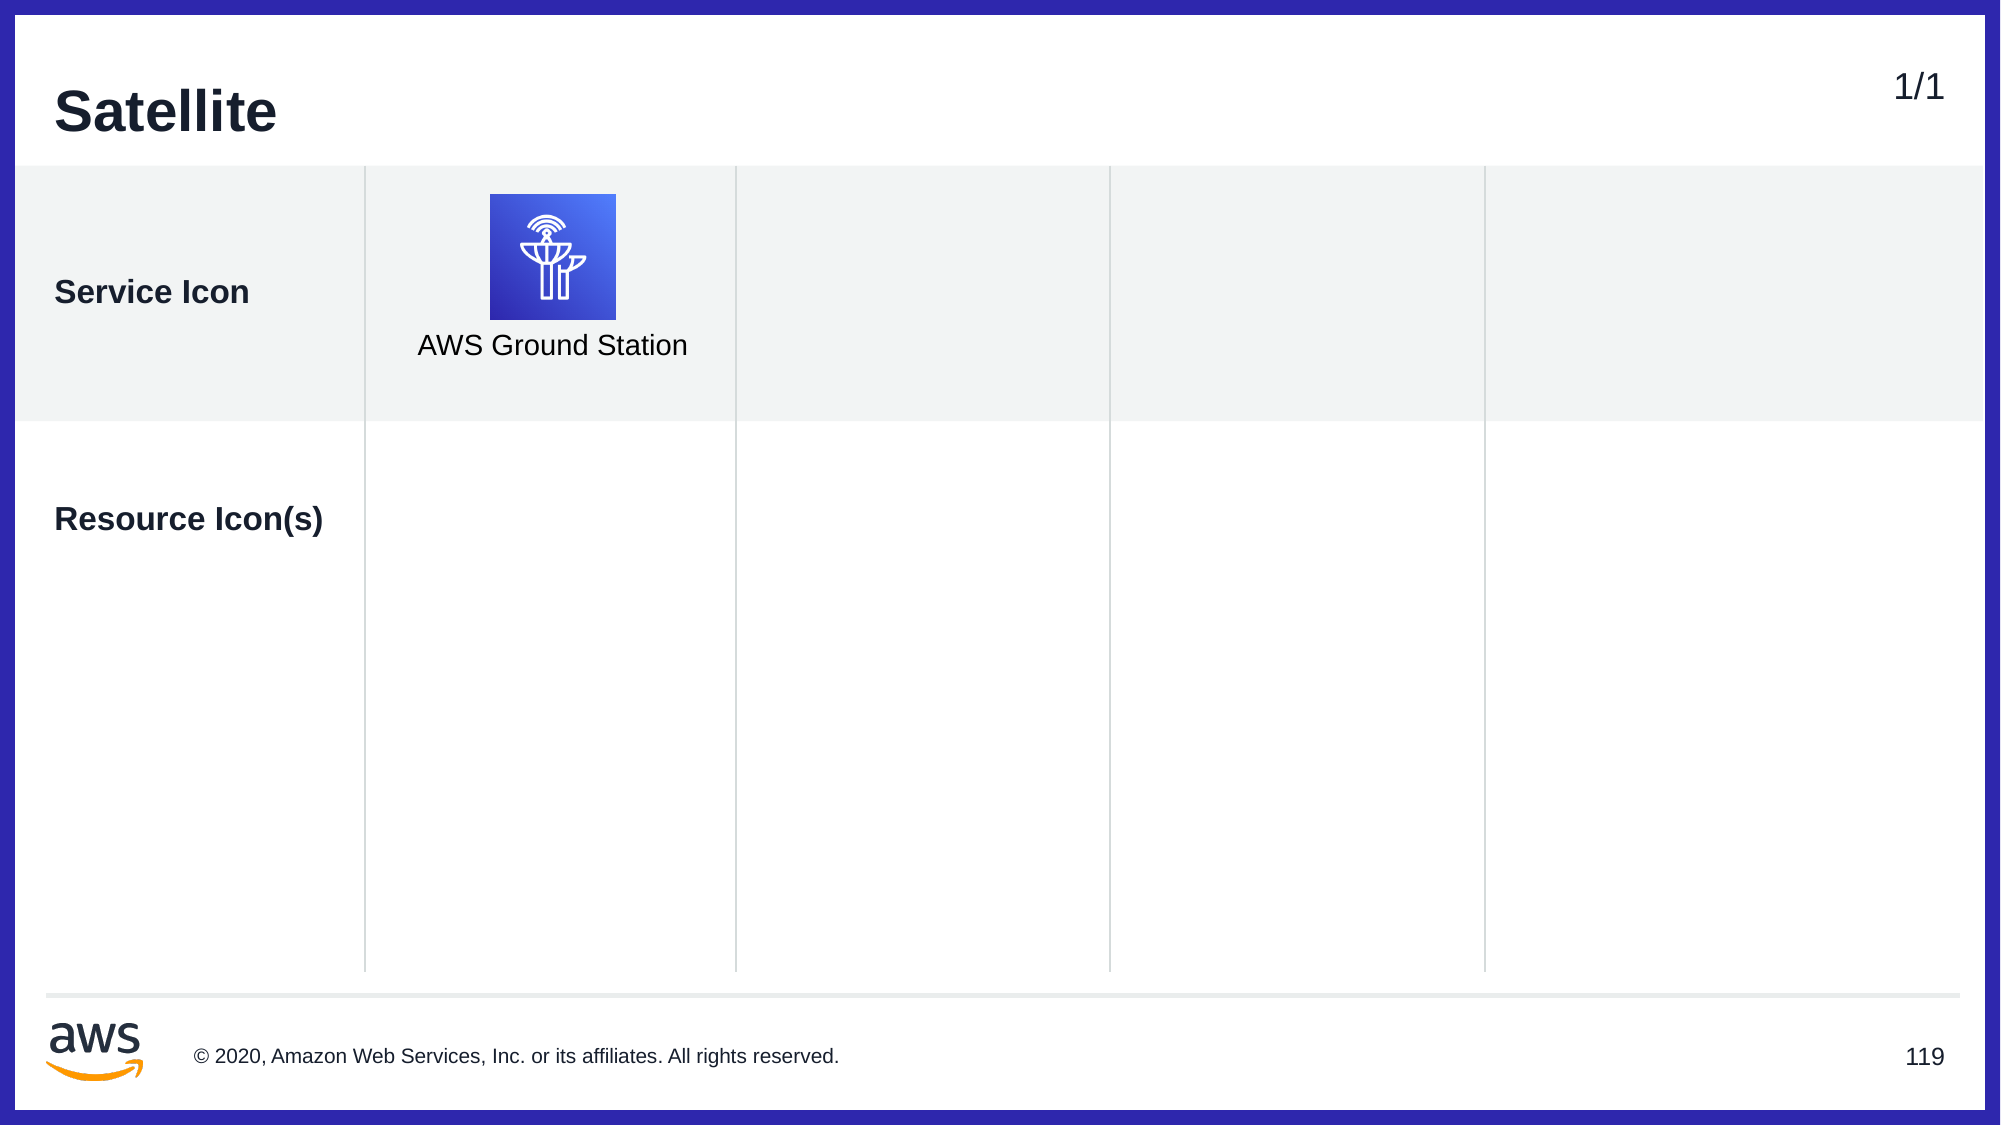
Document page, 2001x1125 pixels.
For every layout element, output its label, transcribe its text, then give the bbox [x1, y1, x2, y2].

footer © 2020, Amazon Web Services, Inc. or its affiliates. All rights reserved. [178, 1025, 911, 1086]
title Satellite [39, 59, 1457, 166]
picture [490, 194, 616, 320]
text_box AWS Ground Station [369, 319, 735, 369]
slide_number 119 [1493, 1025, 1961, 1086]
list 1/1 [1693, 59, 1961, 166]
picture [46, 1023, 143, 1081]
